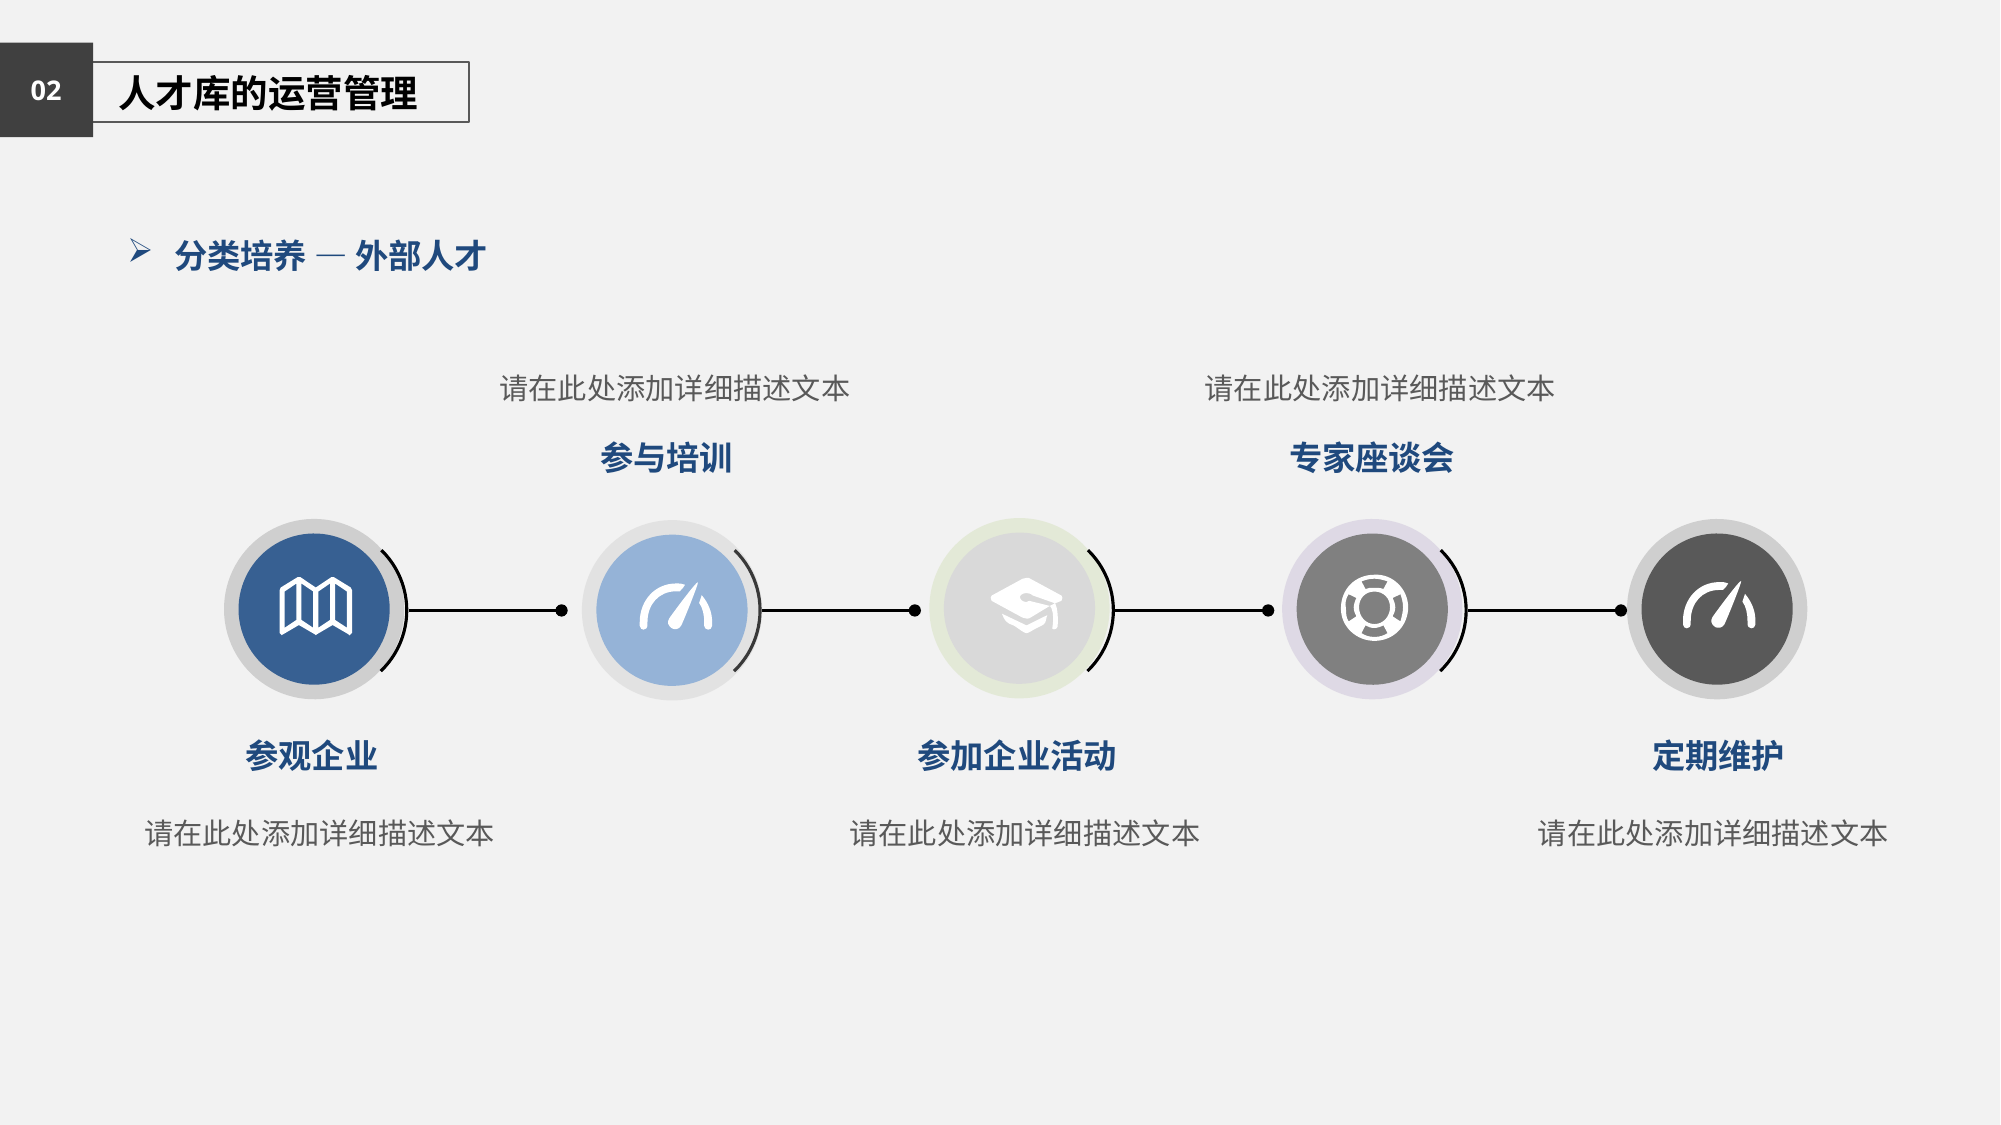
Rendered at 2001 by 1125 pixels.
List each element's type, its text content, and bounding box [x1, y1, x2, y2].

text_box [1297, 525, 1621, 695]
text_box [929, 517, 1110, 699]
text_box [238, 525, 562, 695]
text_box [113, 720, 1923, 866]
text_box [1281, 518, 1463, 700]
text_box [944, 525, 1269, 695]
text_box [468, 337, 1590, 493]
text_box 分类培养 — 外部人才 [97, 219, 519, 290]
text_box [223, 518, 405, 700]
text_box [0, 42, 470, 138]
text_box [1626, 518, 1808, 700]
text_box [581, 519, 763, 701]
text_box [768, 525, 915, 695]
